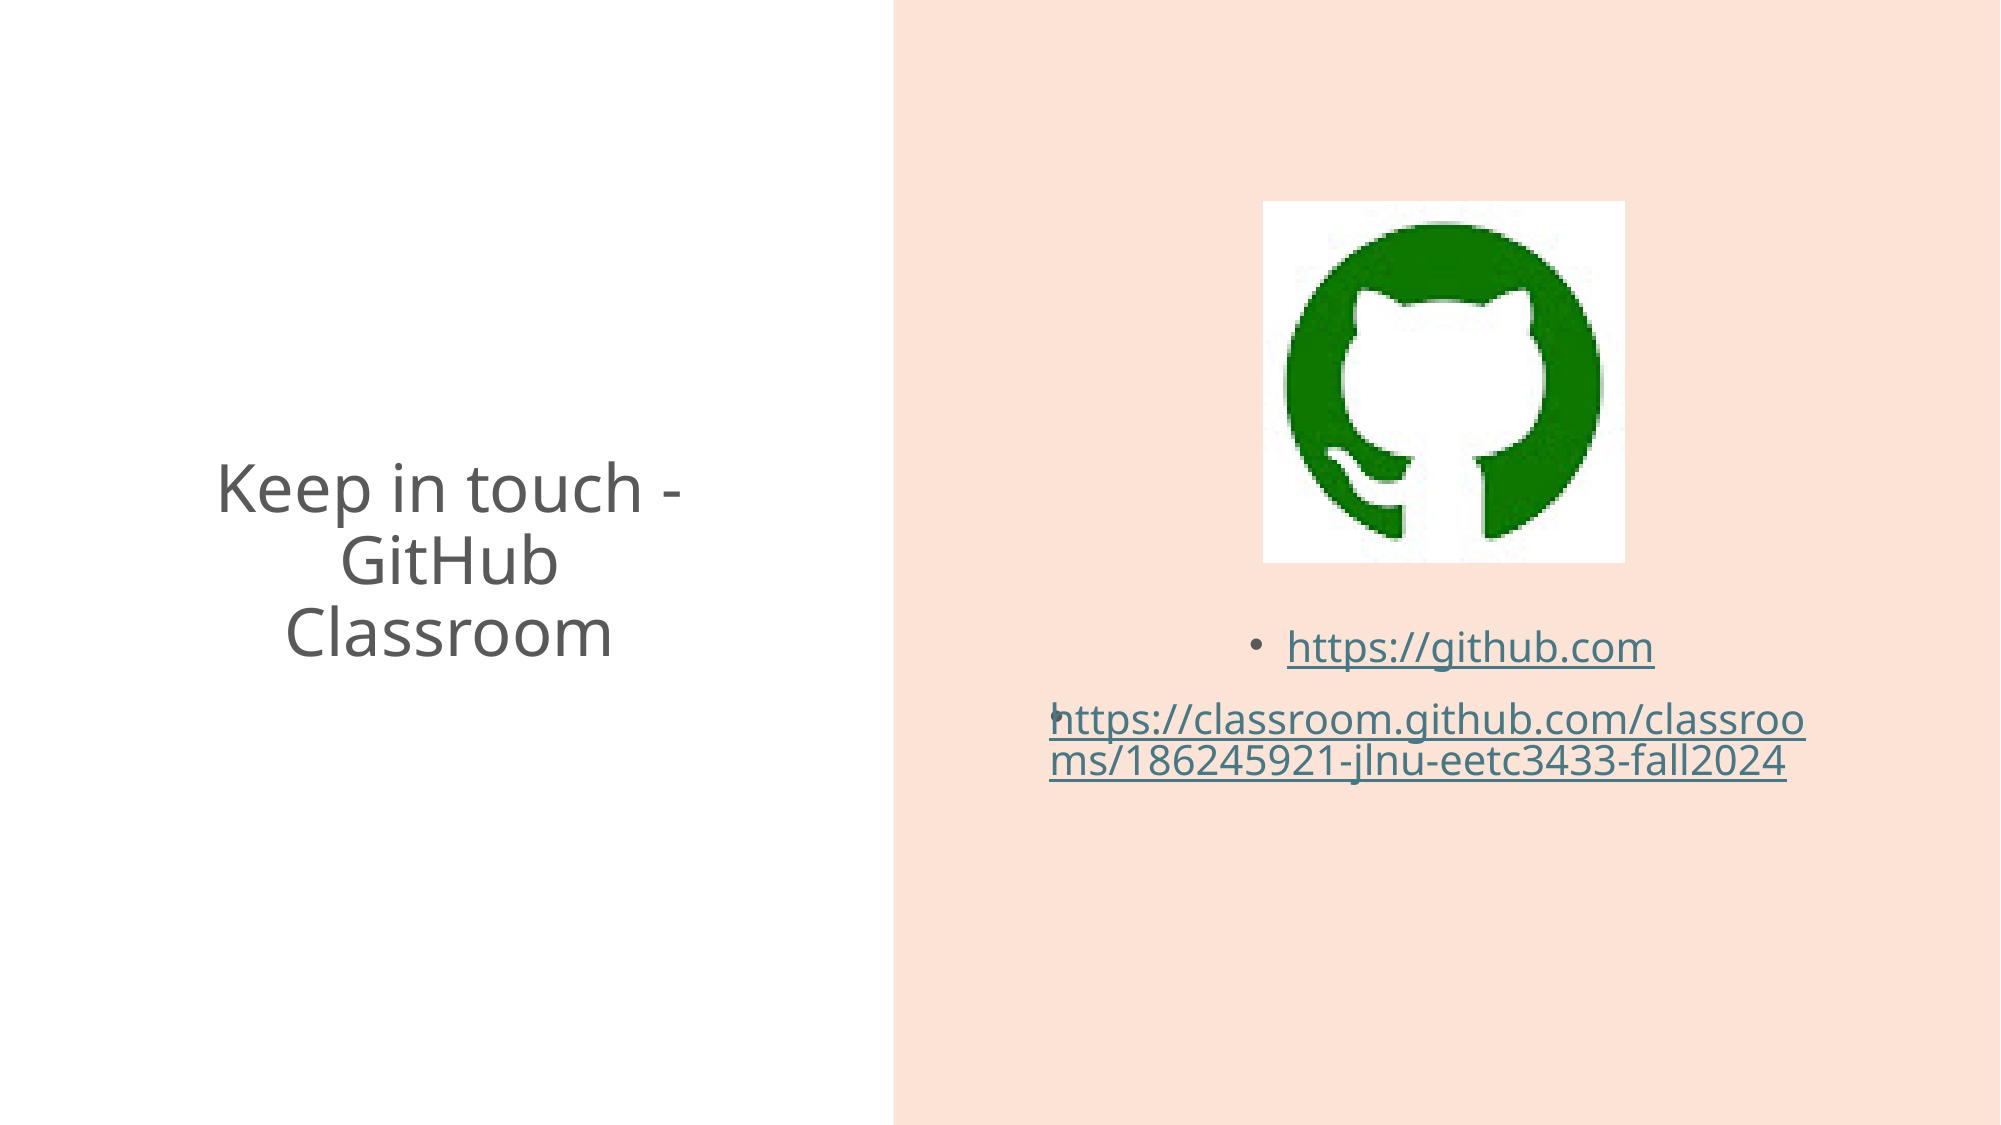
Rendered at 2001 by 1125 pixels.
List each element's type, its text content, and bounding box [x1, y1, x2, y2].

title Keep in touch - GitHub Classroom [165, 164, 735, 961]
picture [1262, 200, 1625, 563]
text_box [892, 0, 2000, 1125]
text_box [0, 0, 892, 1125]
list https://github.com https://classroom.github.com/classrooms/186245921-jlnu-eetc3433-fall2024 [1034, 613, 1870, 988]
